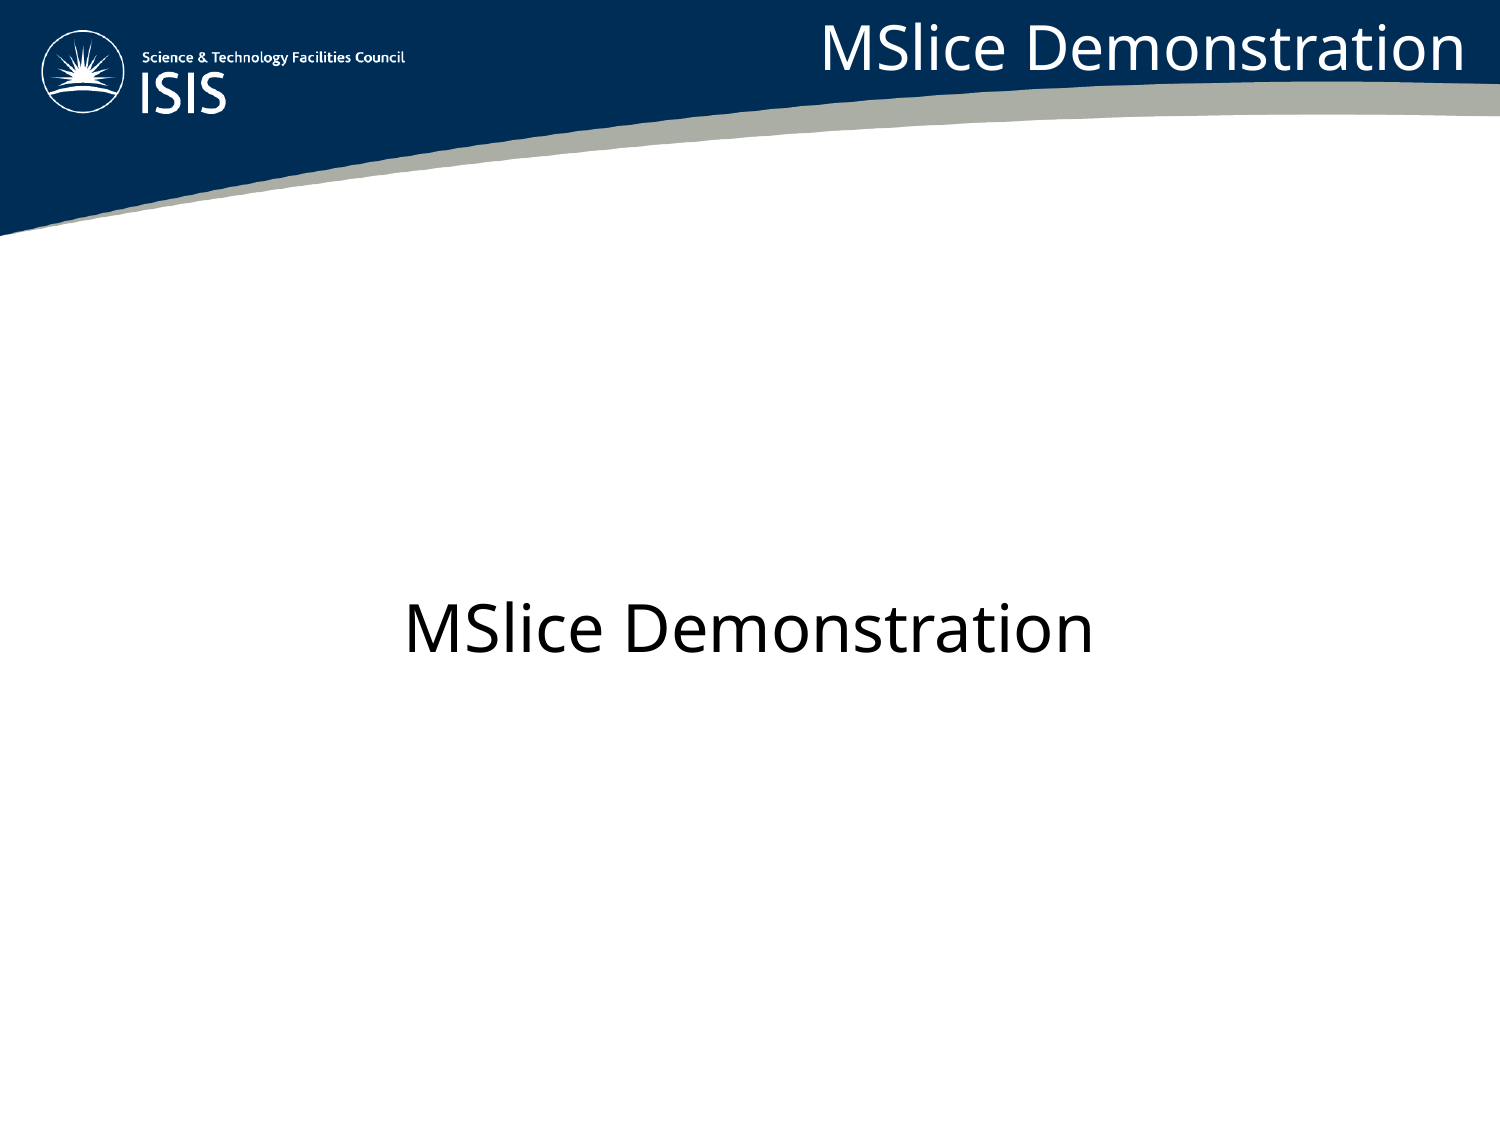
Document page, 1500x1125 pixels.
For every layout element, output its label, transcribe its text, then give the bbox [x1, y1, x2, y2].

list MSlice Demonstration [75, 385, 1425, 1005]
picture [0, 0, 1500, 302]
text_box MSlice Demonstration [442, 0, 1483, 92]
